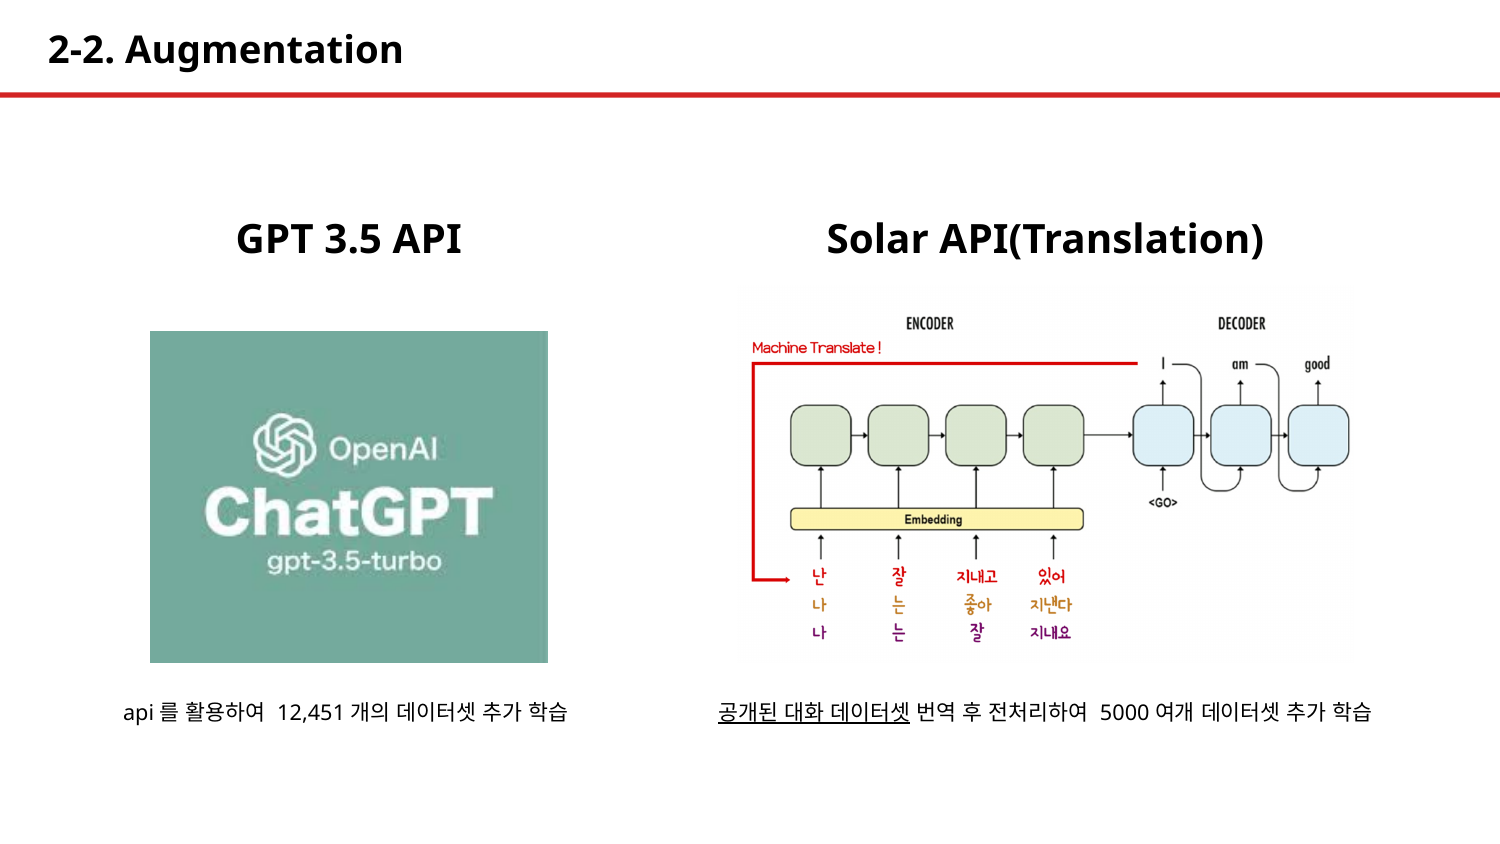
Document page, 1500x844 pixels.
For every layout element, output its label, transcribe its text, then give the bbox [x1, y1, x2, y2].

text_box [0, 92, 1500, 98]
title 공개된 대화 데이터셋 번역 후 전처리하여 5000여개 데이터셋 추가 학습 [653, 675, 1438, 747]
picture [737, 285, 1354, 663]
title 2-2. Augmentation [33, 13, 421, 84]
title GPT 3.5 API [154, 202, 543, 273]
title Solar API(Translation) [757, 202, 1334, 273]
picture [150, 331, 548, 663]
title api를 활용하여 12,451개의 데이터셋 추가 학습 [84, 675, 613, 747]
